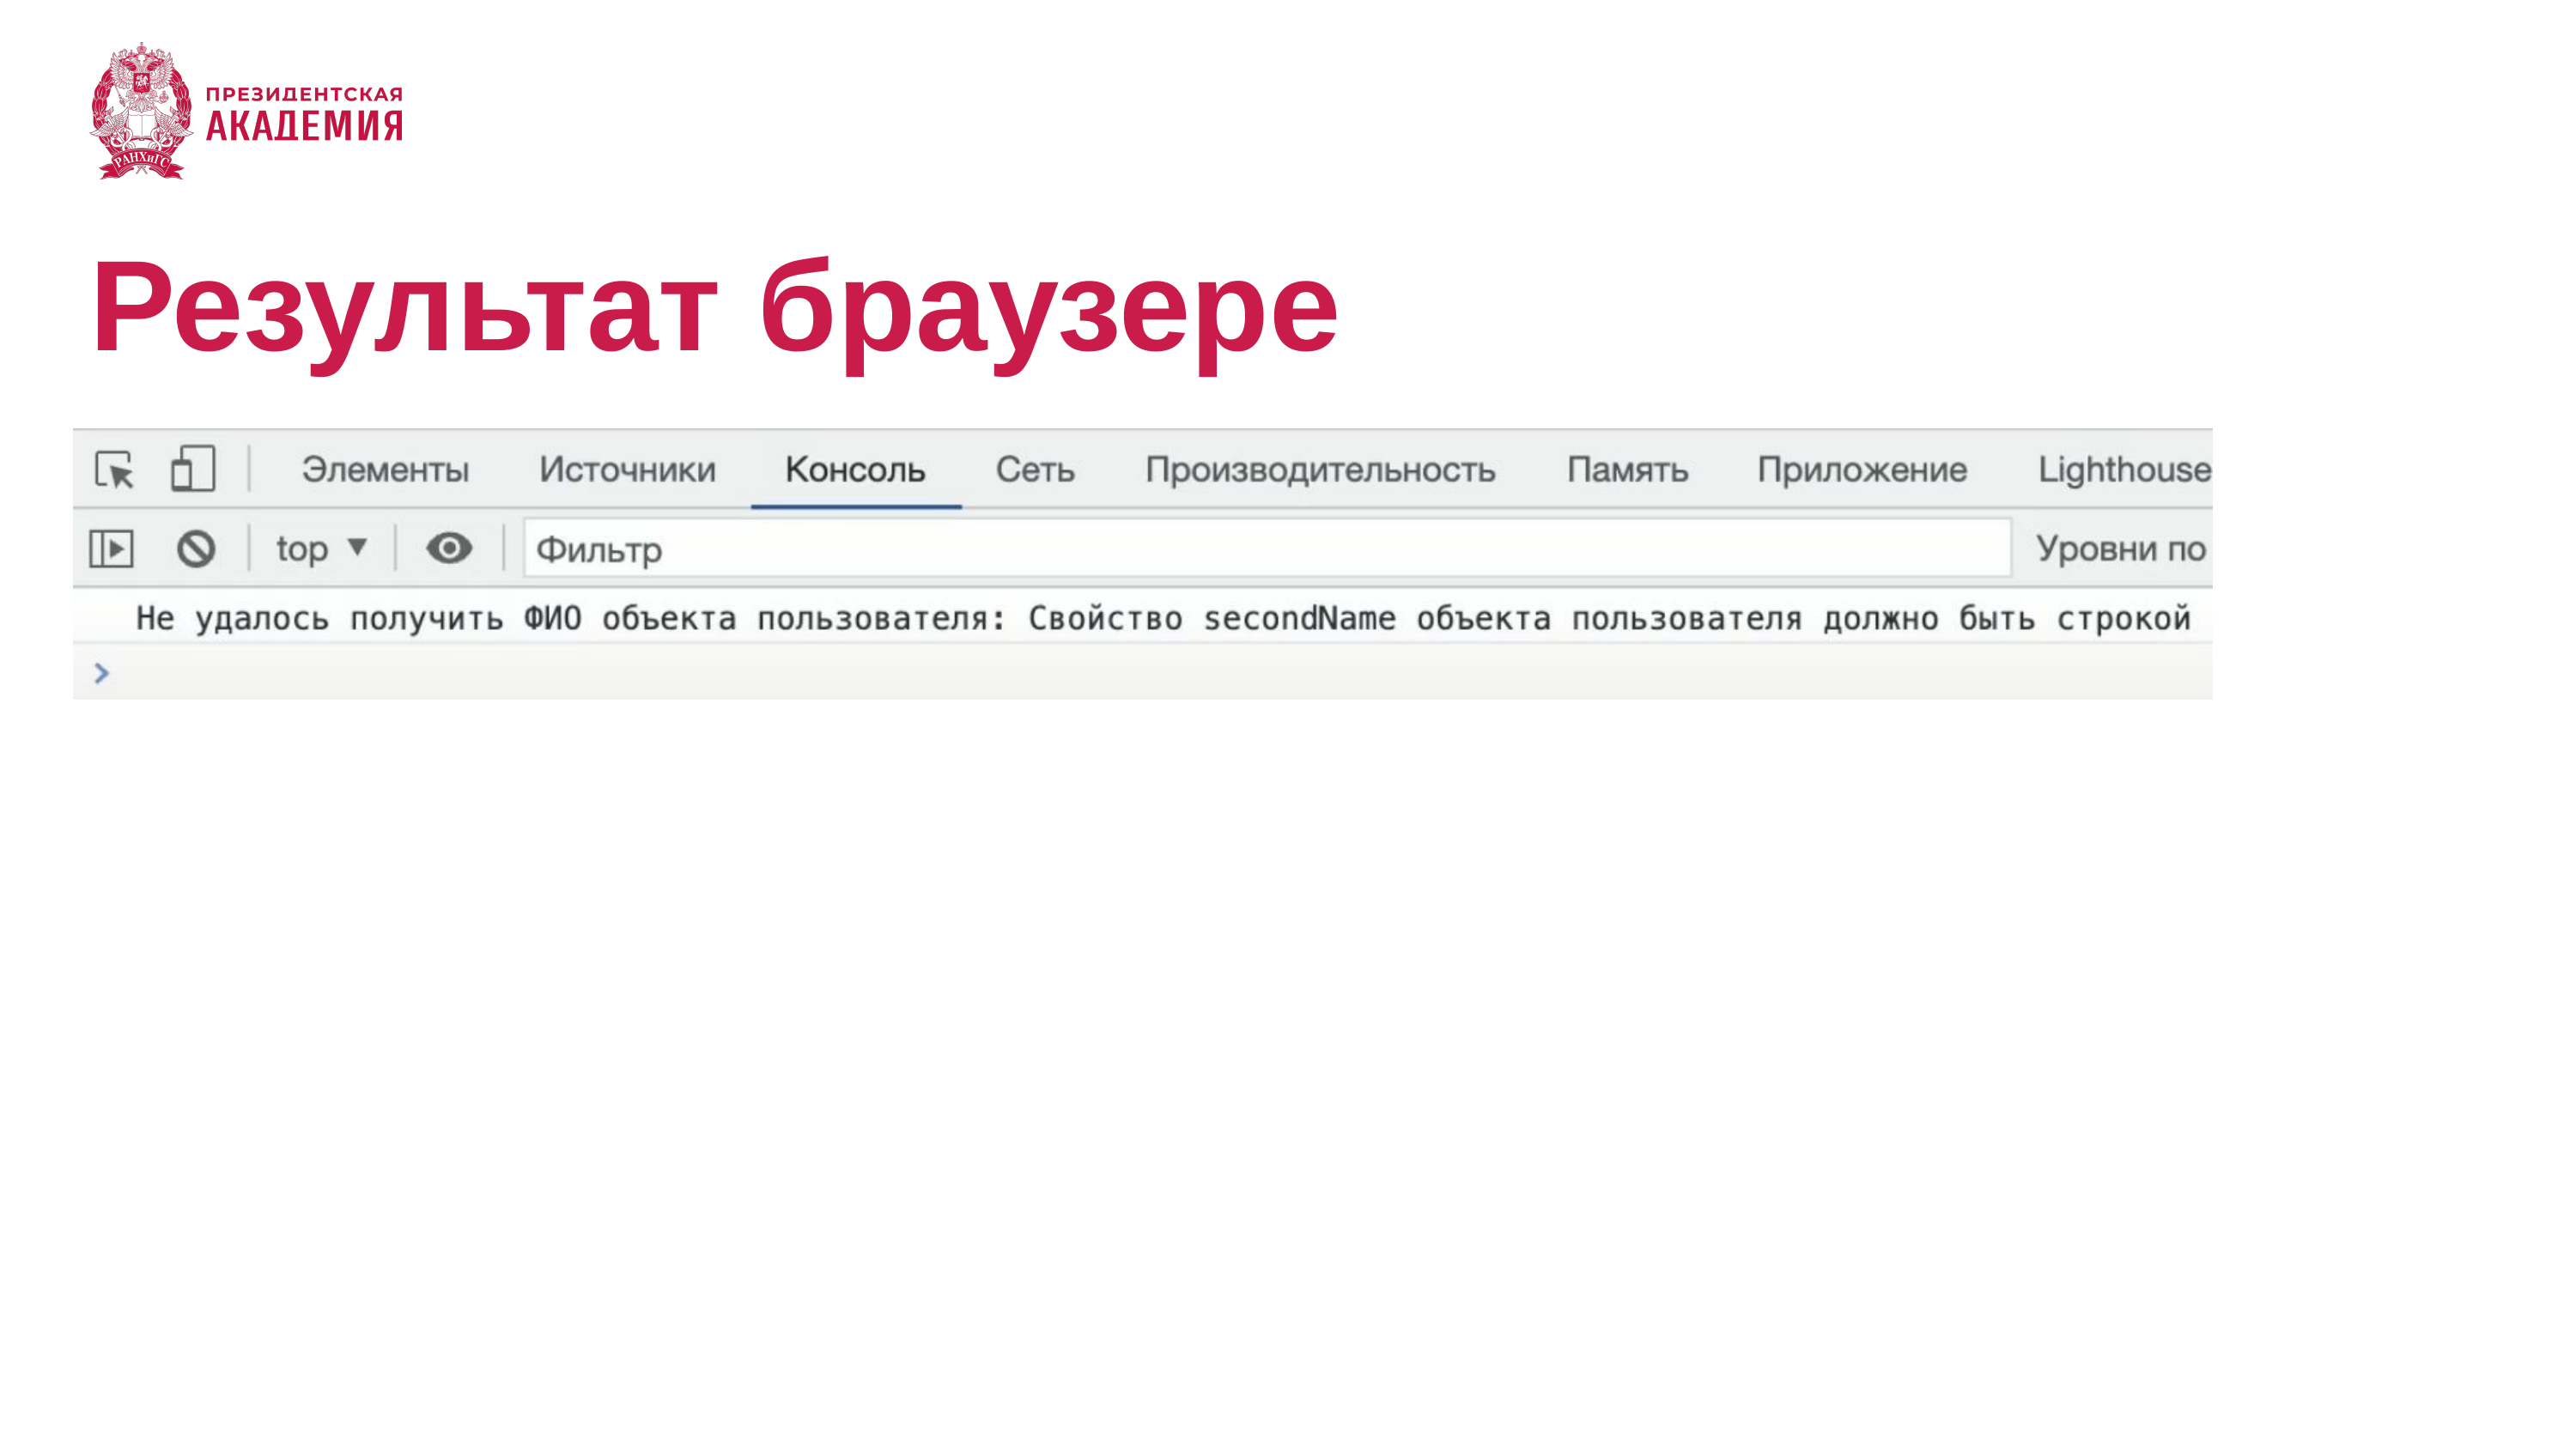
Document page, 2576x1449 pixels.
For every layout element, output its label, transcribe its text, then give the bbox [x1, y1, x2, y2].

picture [89, 42, 402, 179]
title Результат браузере [88, 220, 2367, 464]
picture [73, 427, 2213, 700]
